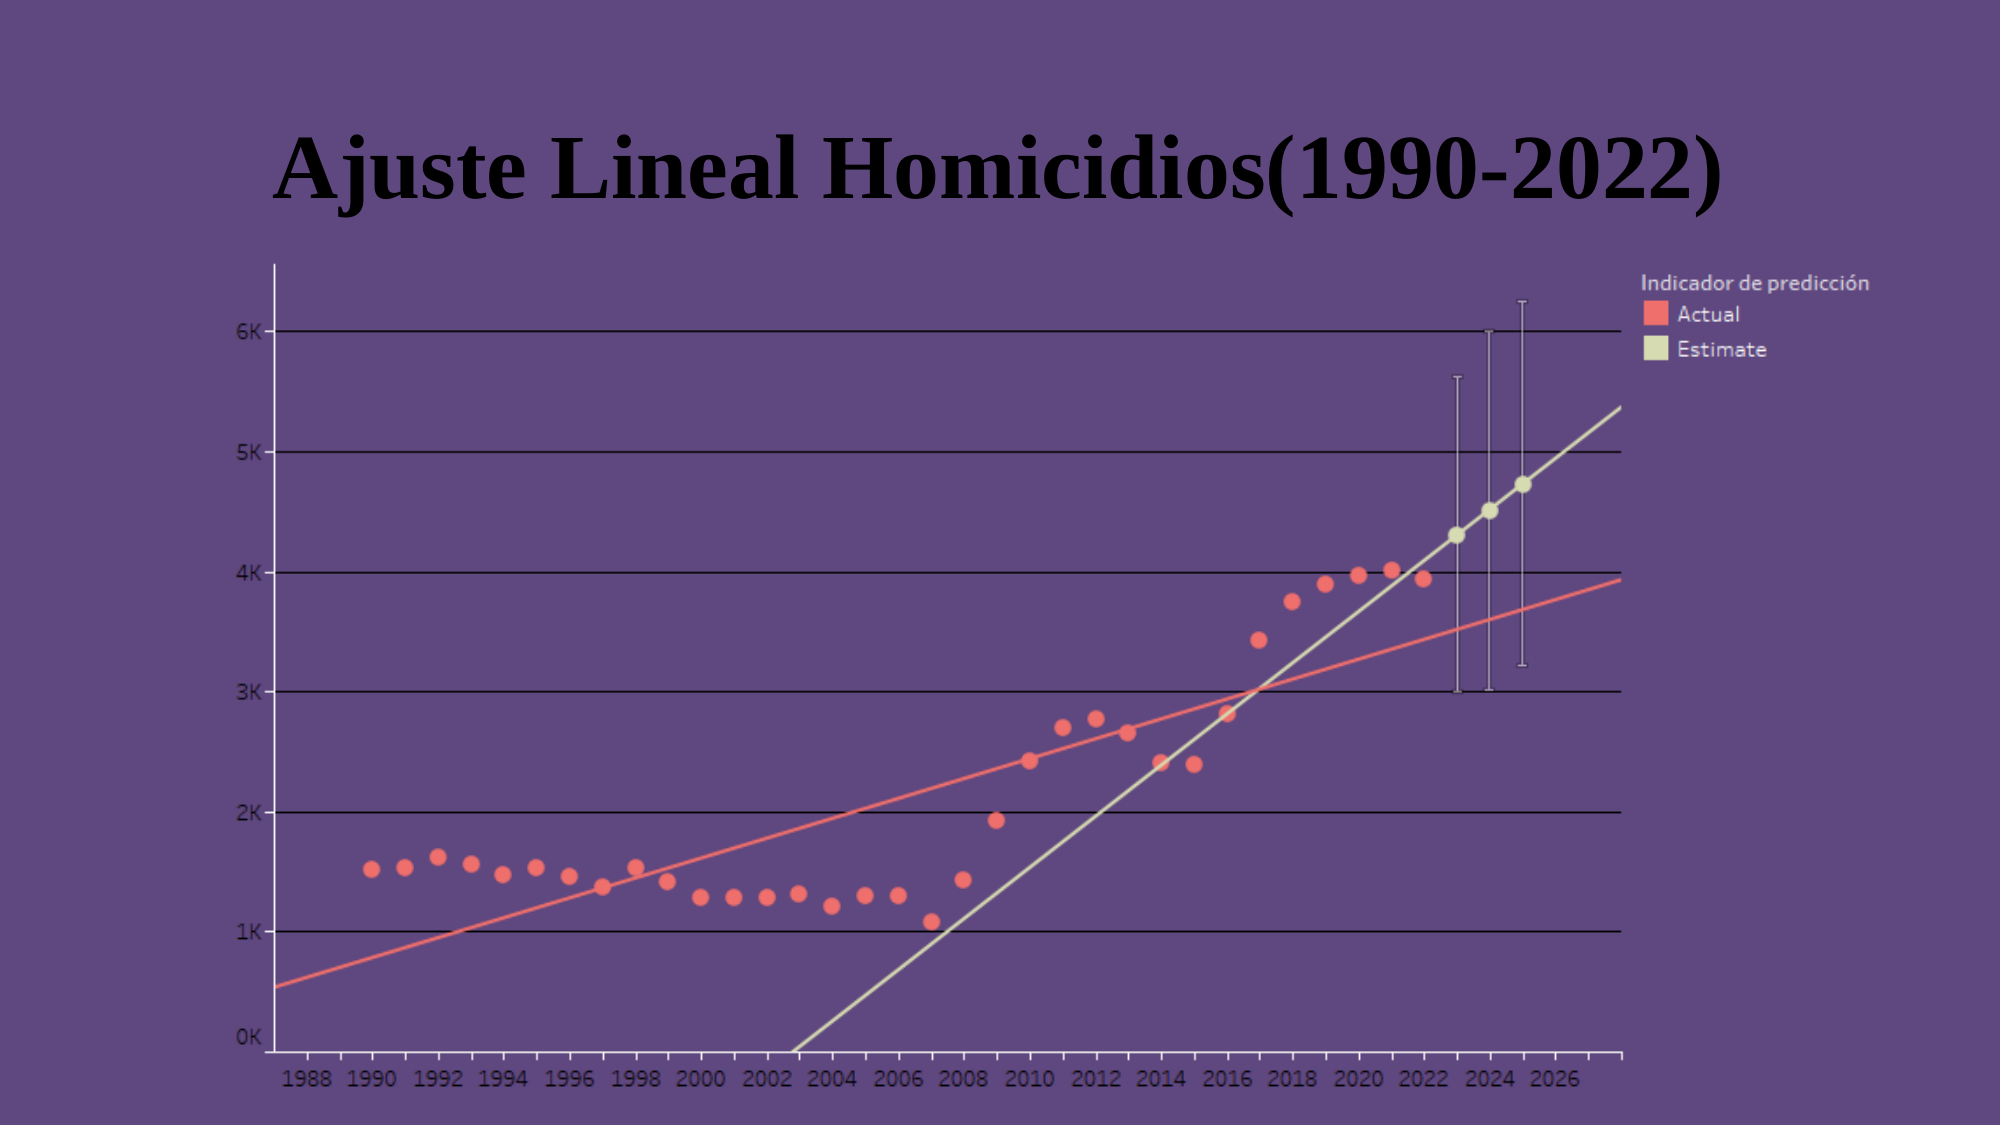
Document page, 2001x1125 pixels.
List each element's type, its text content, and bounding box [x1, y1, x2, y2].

picture [211, 243, 1884, 1111]
title Ajuste Lineal Homicidios(1990-2022) [137, 59, 1863, 278]
